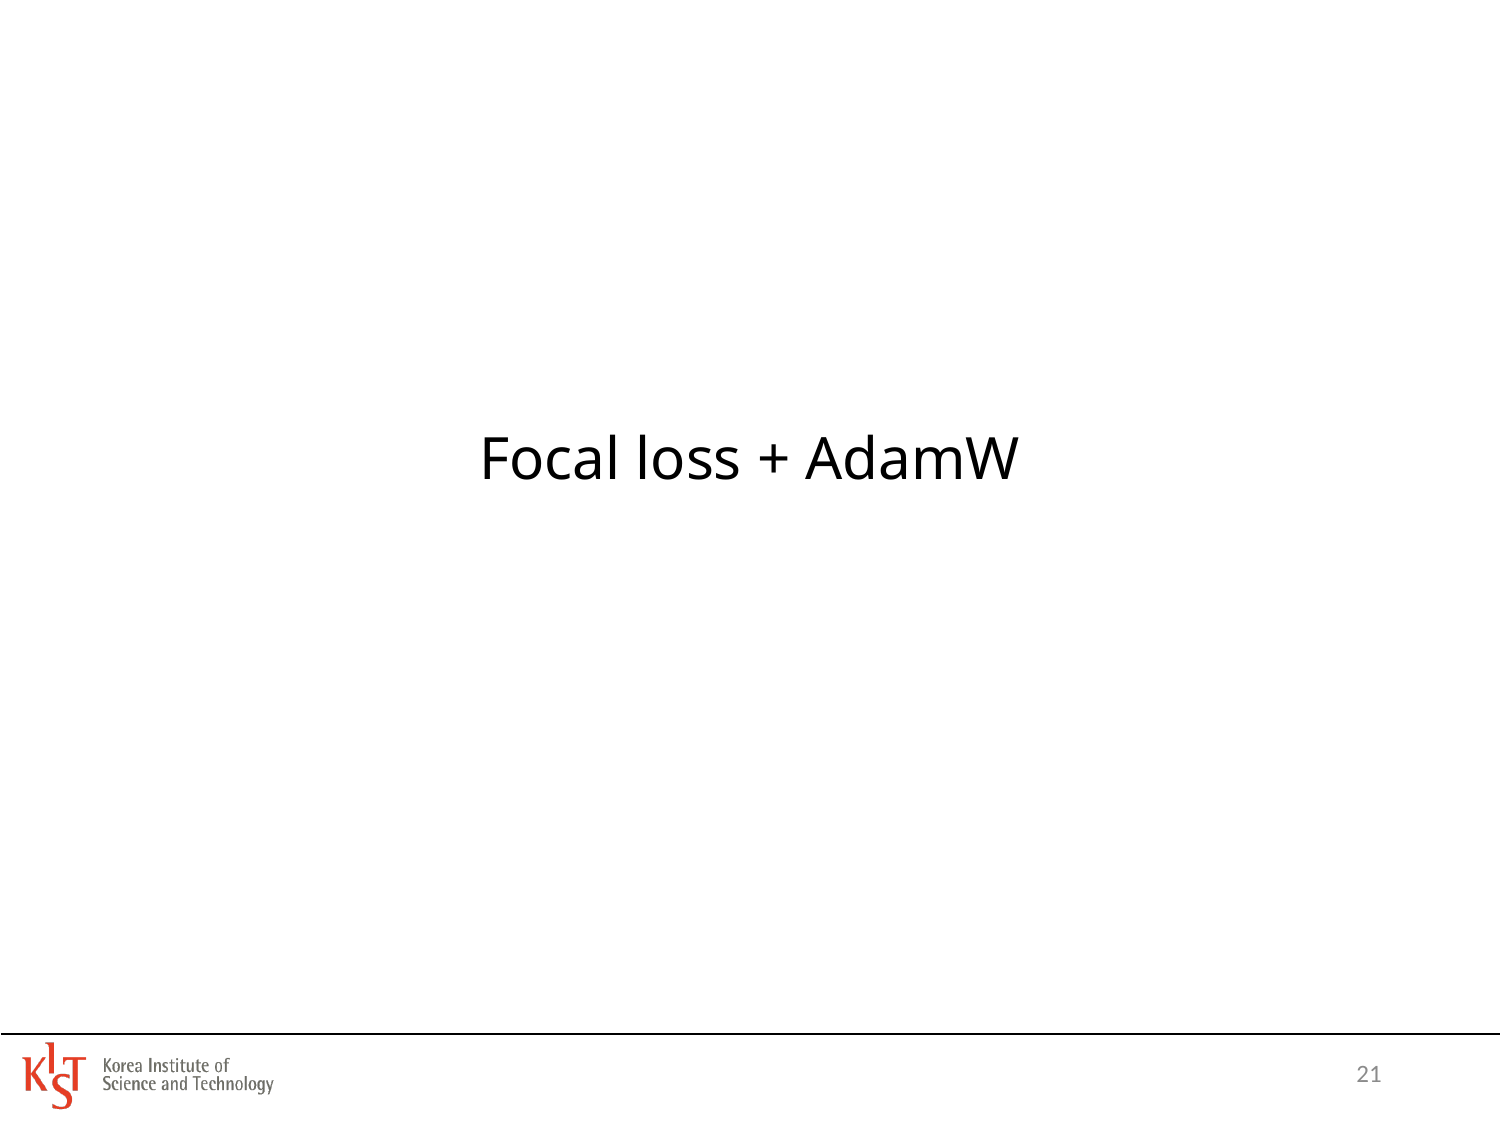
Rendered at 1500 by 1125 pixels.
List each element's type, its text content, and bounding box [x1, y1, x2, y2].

slide_number 21 [1059, 1042, 1397, 1103]
picture [15, 1038, 277, 1114]
text_box Focal loss + AdamW [464, 414, 1036, 499]
